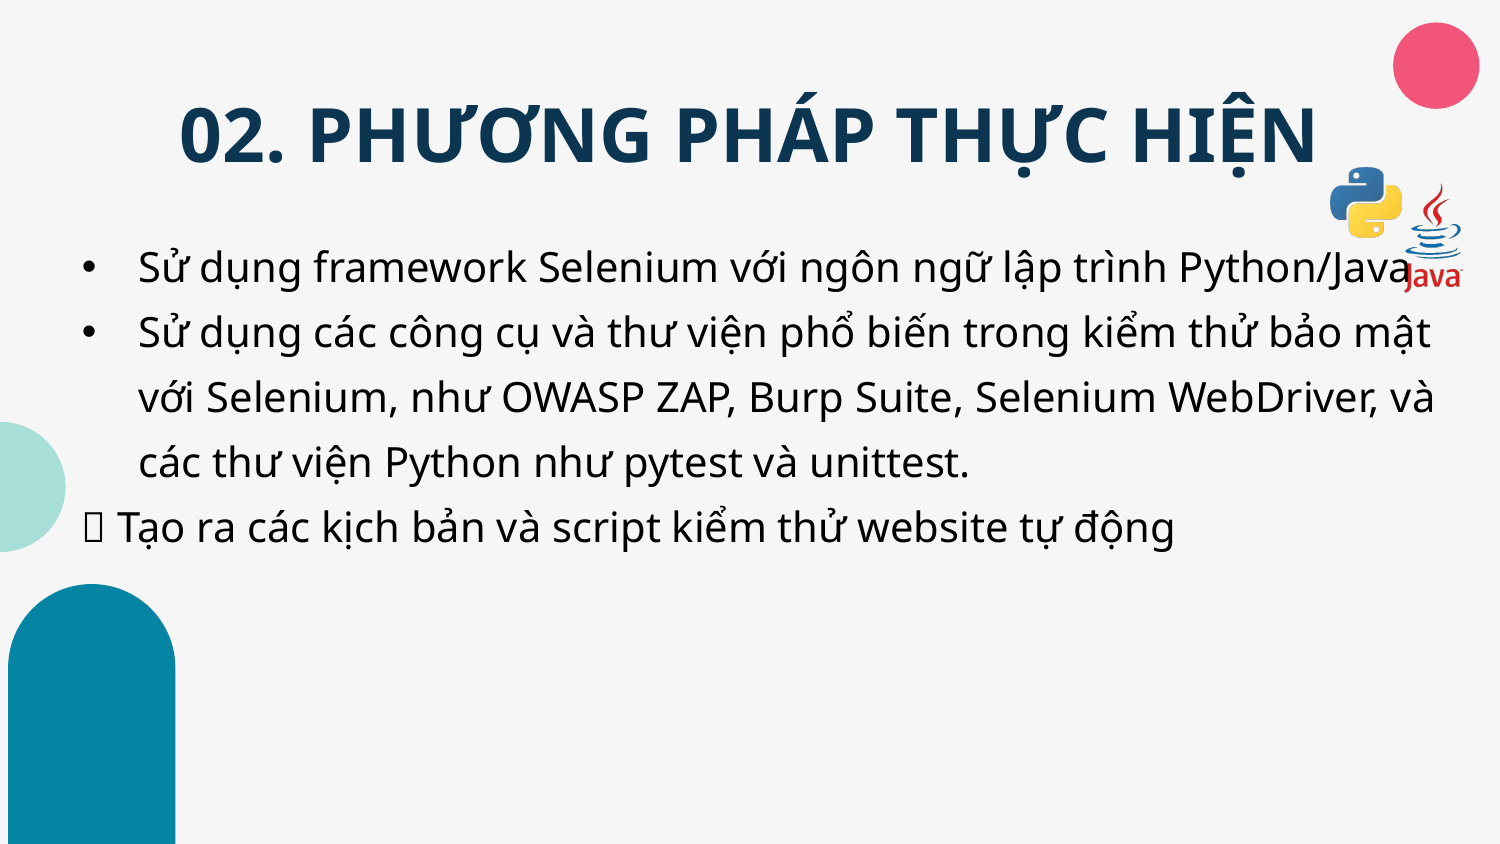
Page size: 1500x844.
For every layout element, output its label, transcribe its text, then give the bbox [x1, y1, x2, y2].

picture [1330, 166, 1500, 294]
title 02. PHƯƠNG PHÁP THỰC HIỆN [118, 72, 1382, 167]
text_box Sử dụng framework Selenium với ngôn ngữ lập trình Python/Java Sử dụng các công cụ và thư viện phổ biến trong kiểm thử bảo mật với Selenium, như OWASP ZAP, Burp Suite, Selenium WebDriver, và các thư viện Python như pytest và unittest.  Tạo ra các kịch bản và script kiểm thử website tự động [67, 218, 1453, 639]
